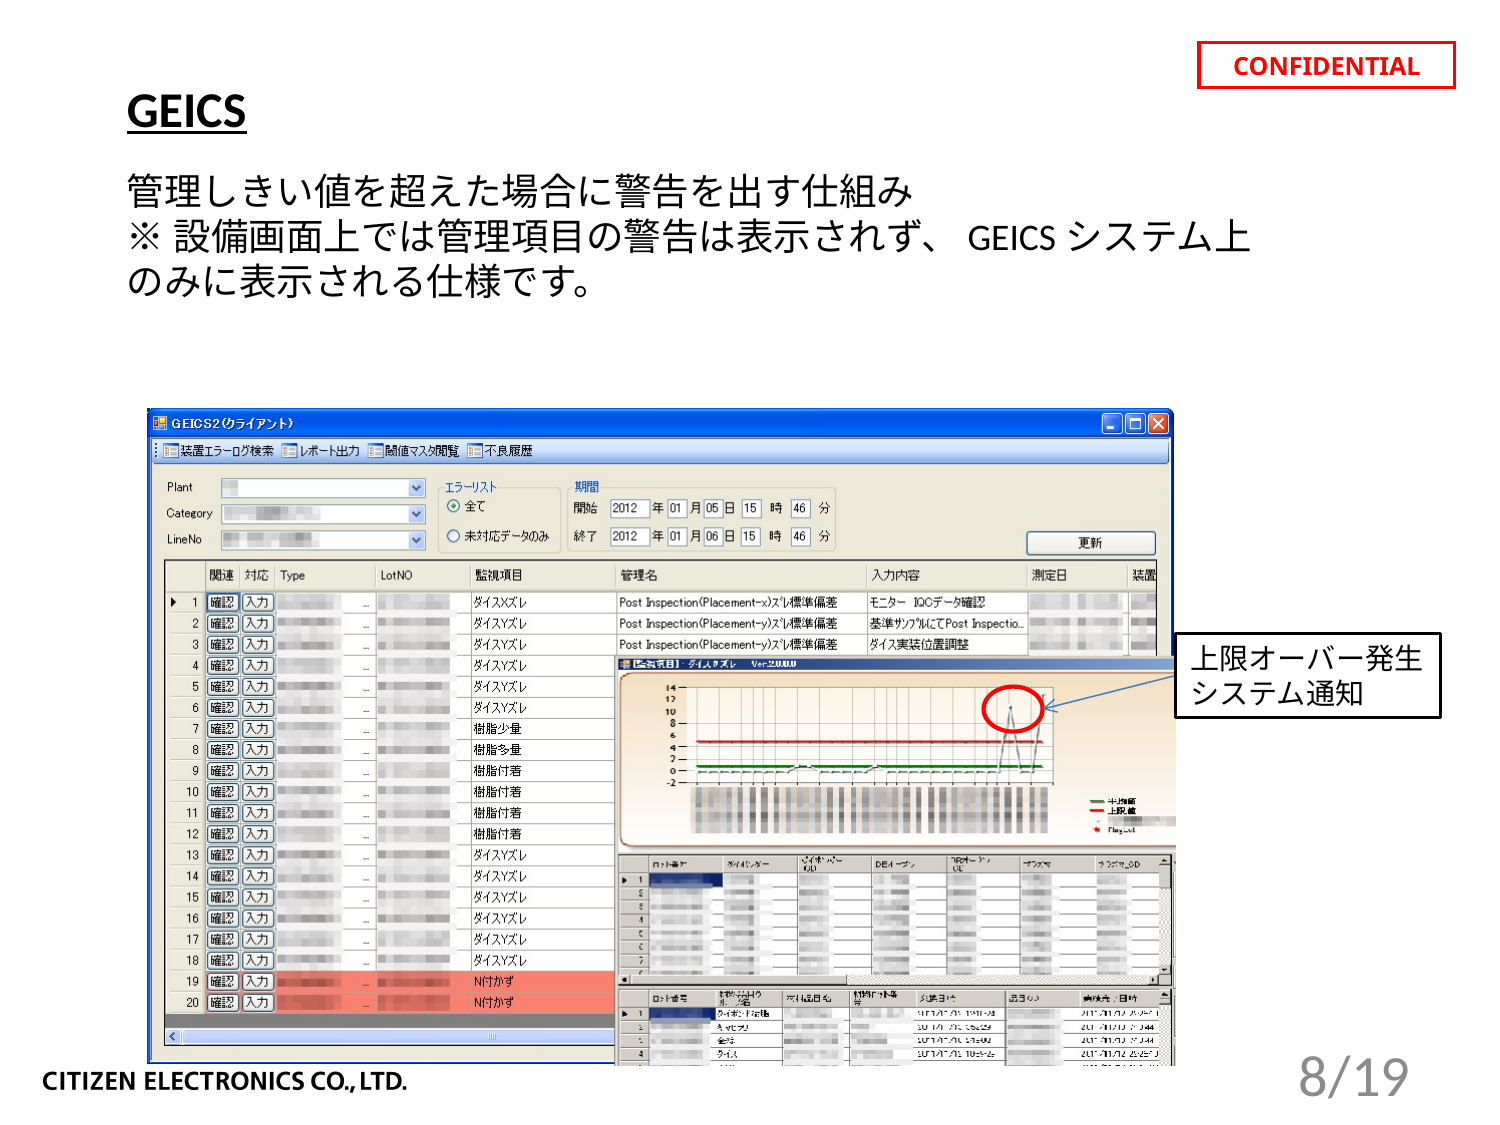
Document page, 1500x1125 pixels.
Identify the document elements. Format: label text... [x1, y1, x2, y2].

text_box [147, 408, 1442, 1067]
text_box GEICS [112, 69, 798, 145]
slide_number 8/19 [1074, 1074, 1425, 1103]
text_box 管理しきい値を超えた場合に警告を出す仕組み ※設備画面上では管理項目の警告は表示されず、GEICSシステム上のみに表示される仕様です。 [112, 160, 1294, 311]
picture [41, 1070, 408, 1094]
